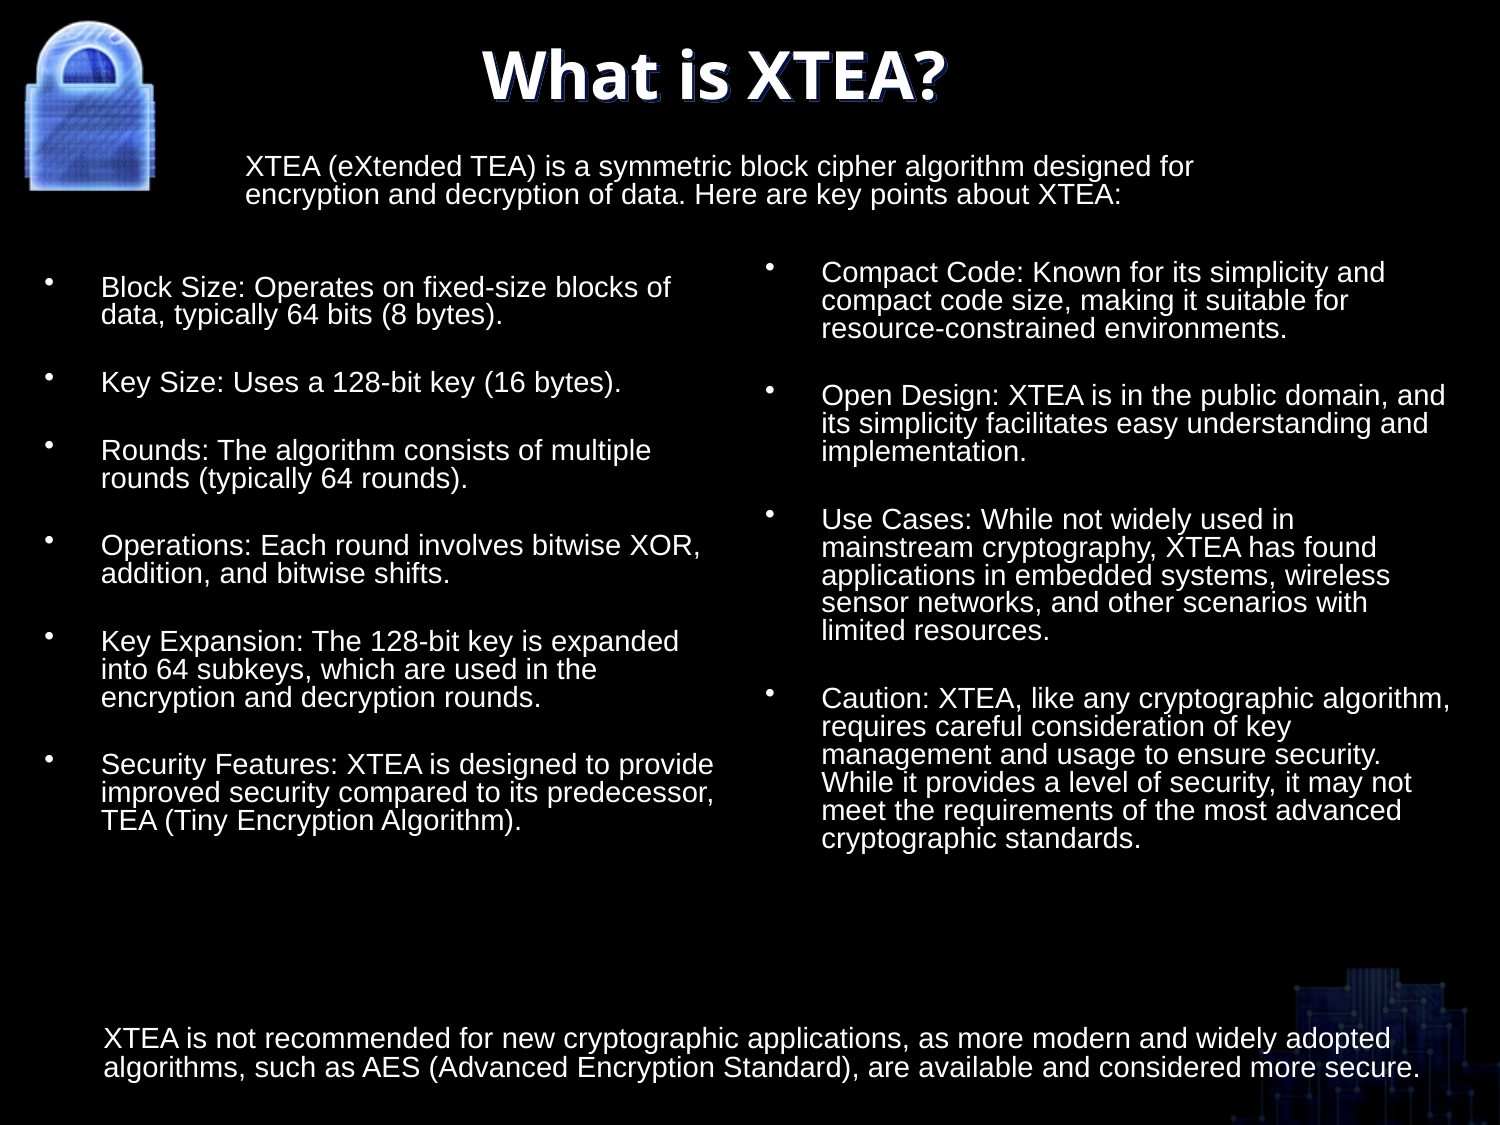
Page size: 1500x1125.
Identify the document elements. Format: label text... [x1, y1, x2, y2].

text_box XTEA (eXtended TEA) is a symmetric block cipher algorithm designed for encryption and decryption of data. Here are key points about XTEA: [230, 146, 1282, 218]
list Block Size: Operates on fixed-size blocks of data, typically 64 bits (8 bytes). Key Size: Uses a 128-bit key (16 bytes). Rounds: The algorithm consists of multiple rounds (typically 64 rounds). Operations: Each round involves bitwise XOR, addition, and bitwise shifts. Key Expansion: The 128-bit key is expanded into 64 subkeys, which are used in the encryption and decryption rounds. Security Features: XTEA is designed to provide improved security compared to its predecessor, TEA (Tiny Encryption Algorithm). [29, 226, 751, 870]
text_box XTEA is not recommended for new cryptographic applications, as more modern and widely adopted algorithms, such as AES (Advanced Encryption Standard), are available and considered more secure. [88, 1019, 1471, 1090]
picture [0, 0, 1500, 1125]
text_box Compact Code: Known for its simplicity and compact code size, making it suitable for resource-constrained environments. Open Design: XTEA is in the public domain, and its simplicity facilitates easy understanding and implementation. Use Cases: While not widely used in mainstream cryptography, XTEA has found applications in embedded systems, wireless sensor networks, and other scenarios with limited resources. Caution: XTEA, like any cryptographic algorithm, requires careful consideration of key management and usage to ensure security. While it provides a level of security, it may not meet the requirements of the most advanced cryptographic standards. [750, 252, 1471, 870]
title What is XTEA? [289, 18, 1141, 126]
